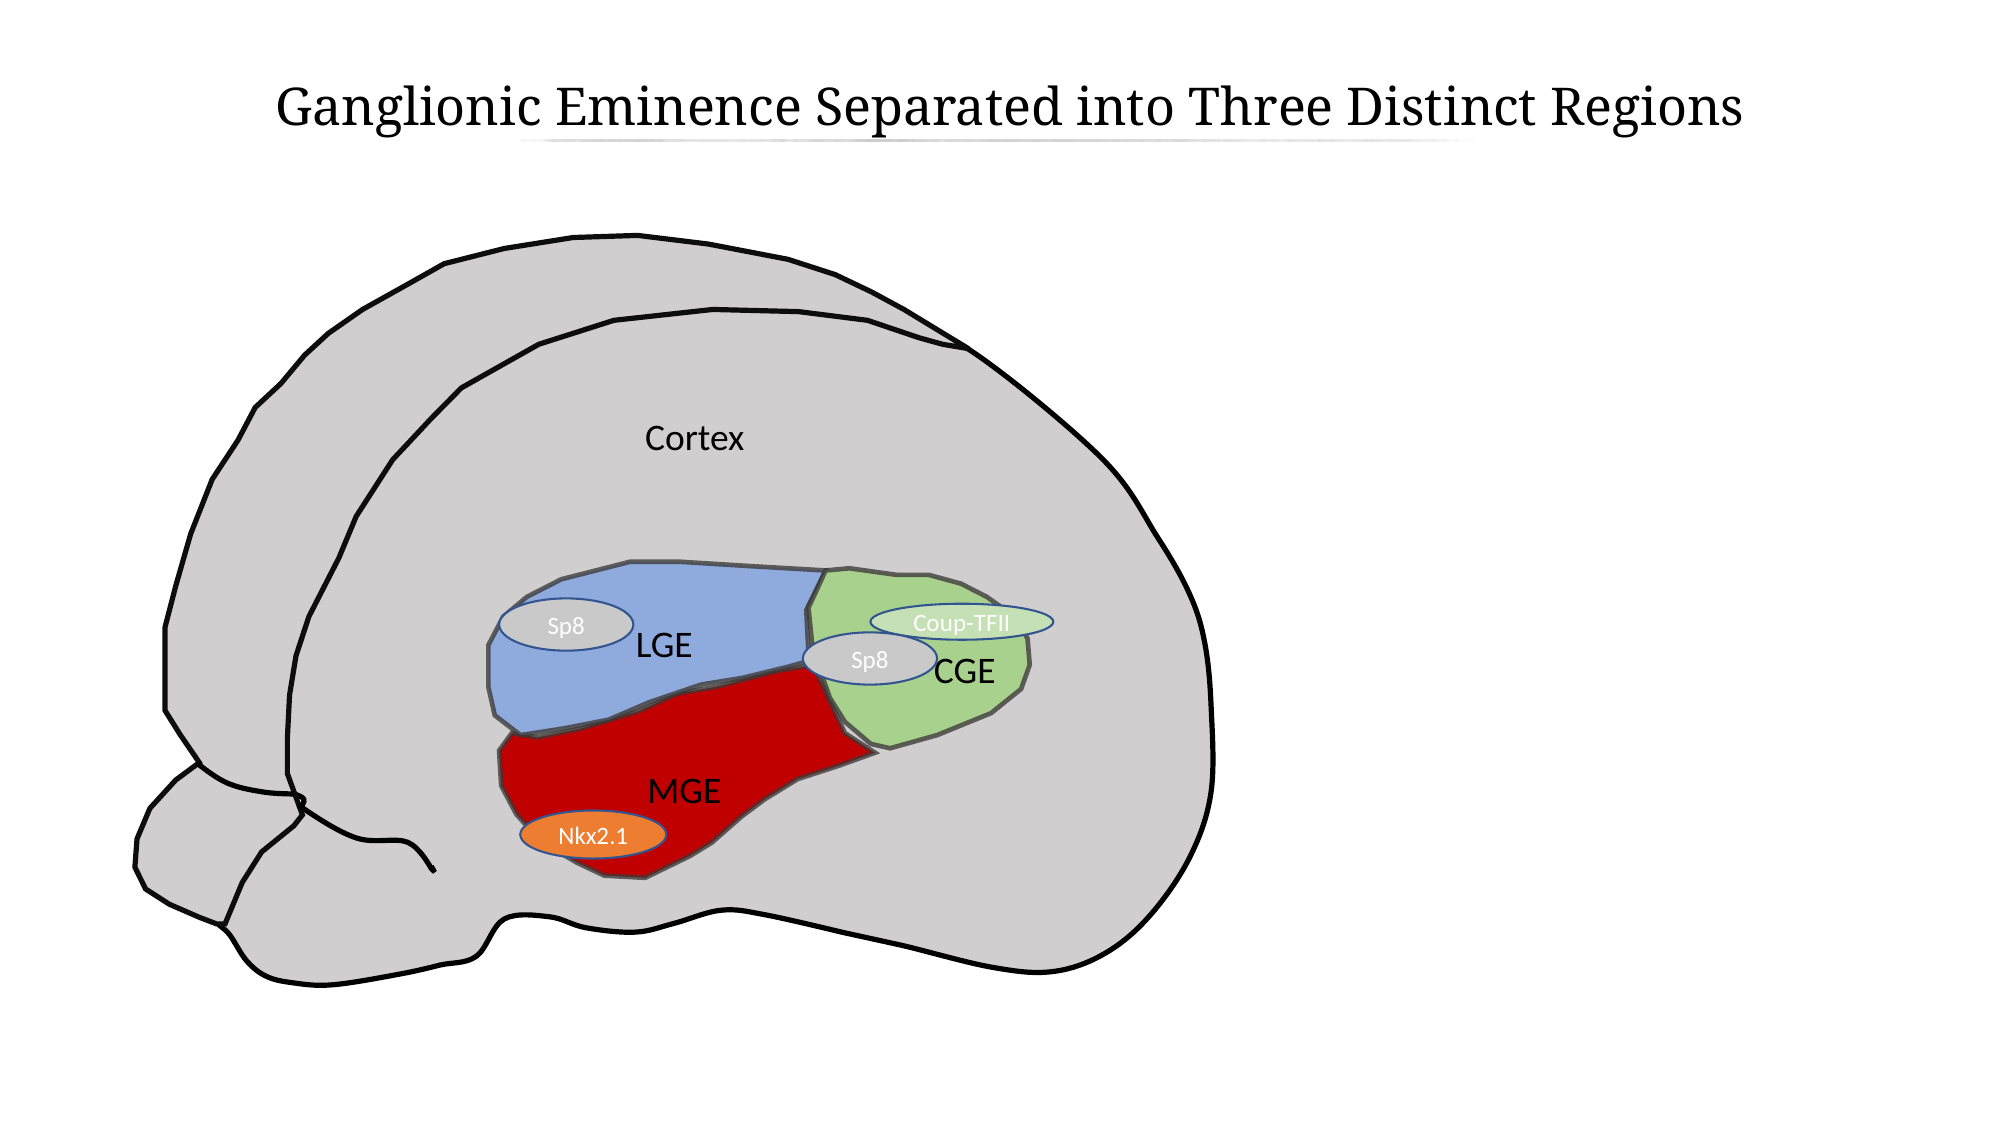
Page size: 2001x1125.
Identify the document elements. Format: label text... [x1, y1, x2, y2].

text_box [134, 235, 1214, 986]
title Ganglionic Eminence Separated into Three Distinct Regions [137, 0, 1883, 218]
